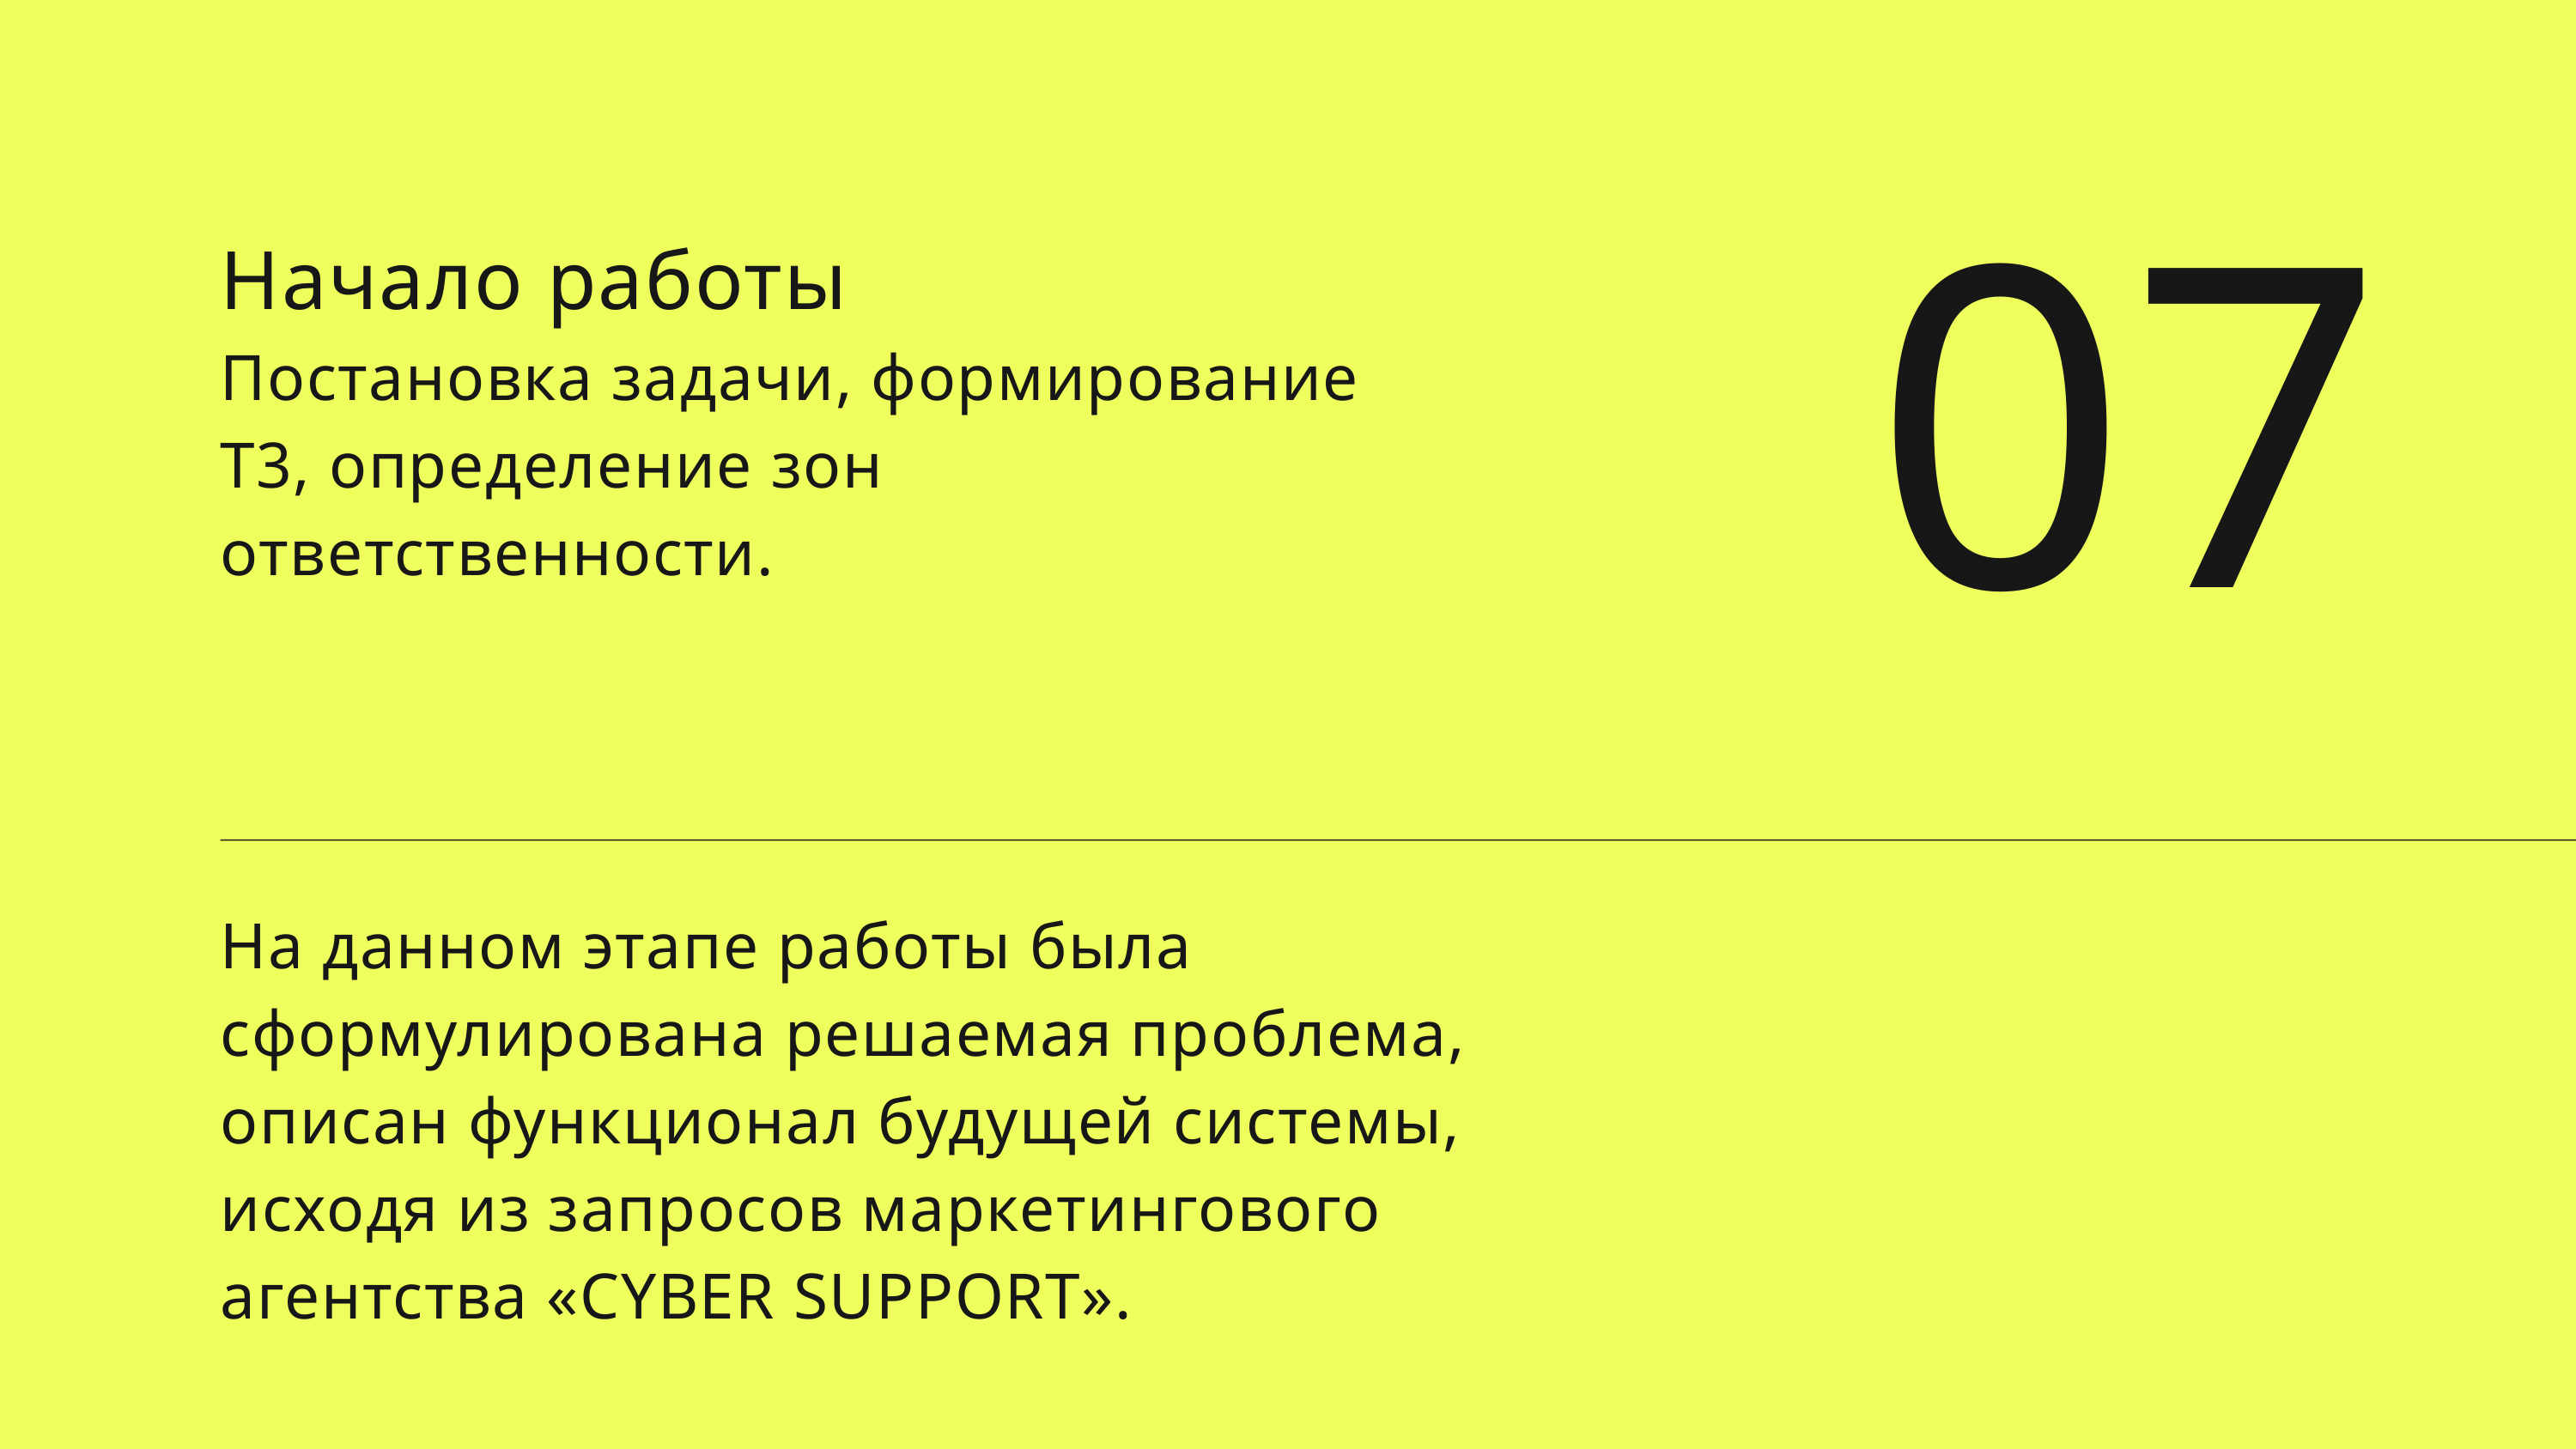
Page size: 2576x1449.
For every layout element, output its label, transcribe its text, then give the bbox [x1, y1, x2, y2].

text_box 07 [1826, 185, 2385, 677]
text_box На данном этапе работы была сформулирована решаемая проблема, описан функционал будущей системы, исходя из запросов маркетингового агентства «CYBER SUPPORT». [220, 893, 1798, 1420]
text_box Начало работы Постановка задачи, формирование Т3, определение зон ответственности. [220, 212, 1444, 689]
